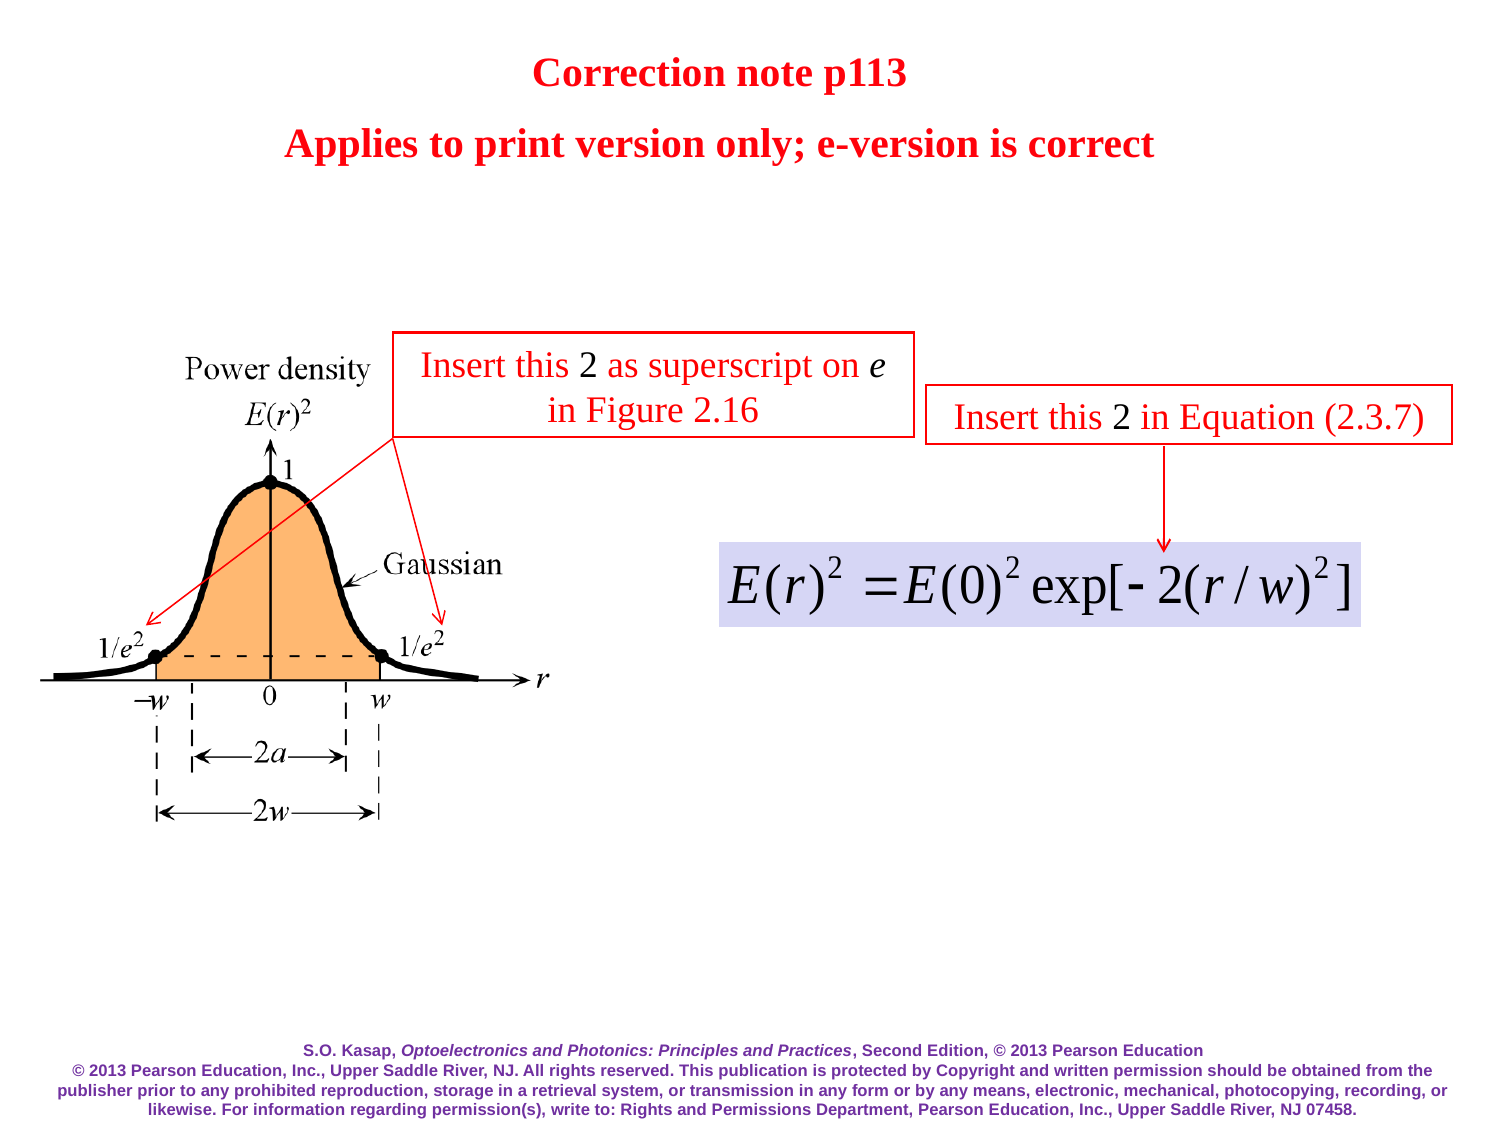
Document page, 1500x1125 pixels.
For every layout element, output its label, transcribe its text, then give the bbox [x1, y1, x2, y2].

text_box Insert this 2 in Equation (2.3.7) [926, 384, 1453, 445]
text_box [395, 438, 443, 626]
picture [18, 349, 591, 859]
text_box Correction note p113 Applies to print version only; e-version is correct [244, 37, 1195, 173]
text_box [718, 542, 1362, 628]
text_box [145, 438, 393, 626]
text_box Insert this 2 as superscript on e in Figure 2.16 [392, 332, 914, 438]
